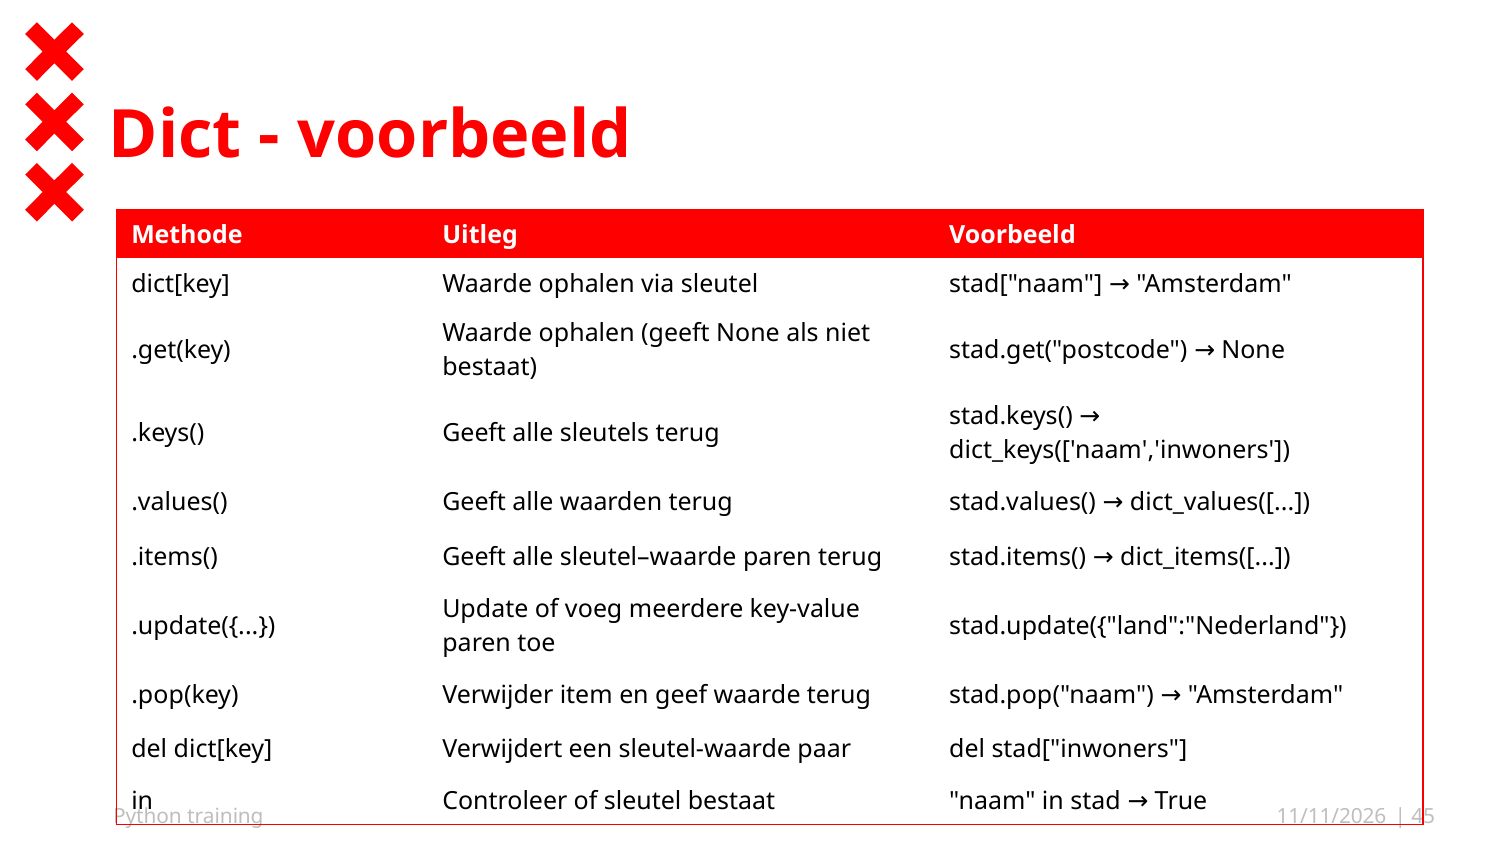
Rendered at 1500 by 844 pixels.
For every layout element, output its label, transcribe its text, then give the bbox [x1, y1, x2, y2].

table_cell .keys() [117, 390, 427, 474]
table_cell stad.get("postcode") → None [934, 307, 1422, 390]
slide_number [1262, 825, 1387, 833]
table_cell stad.update({"land":"Nederland"}) [934, 583, 1422, 666]
table_cell stad.items() → dict_items([...]) [934, 528, 1422, 583]
table_cell stad.keys() → dict_keys(['naam','inwoners']) [934, 390, 1422, 474]
table_cell stad.values() → dict_values([...]) [934, 474, 1422, 528]
table_cell .get(key) [117, 307, 427, 390]
footer Python training [113, 802, 1129, 833]
table_cell Geeft alle waarden terug [427, 474, 934, 528]
table_cell Waarde ophalen via sleutel [427, 258, 934, 307]
table_cell Update of voeg meerdere key-value paren toe [427, 583, 934, 666]
table_cell Verwijder item en geef waarde terug [427, 666, 934, 721]
table_header Uitleg [427, 210, 934, 258]
table_cell Waarde ophalen (geeft None als niet bestaat) [427, 307, 934, 390]
table_cell in [117, 775, 427, 824]
table_cell stad["naam"] → "Amsterdam" [934, 258, 1422, 307]
title Dict - voorbeeld [108, 91, 1438, 251]
table_cell del stad["inwoners"] [934, 721, 1422, 775]
table_header Methode [117, 210, 427, 258]
table_cell "naam" in stad → True [934, 775, 1422, 824]
table_cell Geeft alle sleutels terug [427, 390, 934, 474]
slide_number | 45 [1394, 802, 1442, 833]
table_cell .pop(key) [117, 666, 427, 721]
table_cell Controleer of sleutel bestaat [427, 775, 934, 824]
table_cell dict[key] [117, 258, 427, 307]
table_header Voorbeeld [934, 210, 1422, 258]
table_cell Verwijdert een sleutel-waarde paar [427, 721, 934, 775]
table_cell Geeft alle sleutel–waarde paren terug [427, 528, 934, 583]
table_cell .update({...}) [117, 583, 427, 666]
table_cell .values() [117, 474, 427, 528]
table_cell stad.pop("naam") → "Amsterdam" [934, 666, 1422, 721]
table_cell .items() [117, 528, 427, 583]
table_cell del dict[key] [117, 721, 427, 775]
